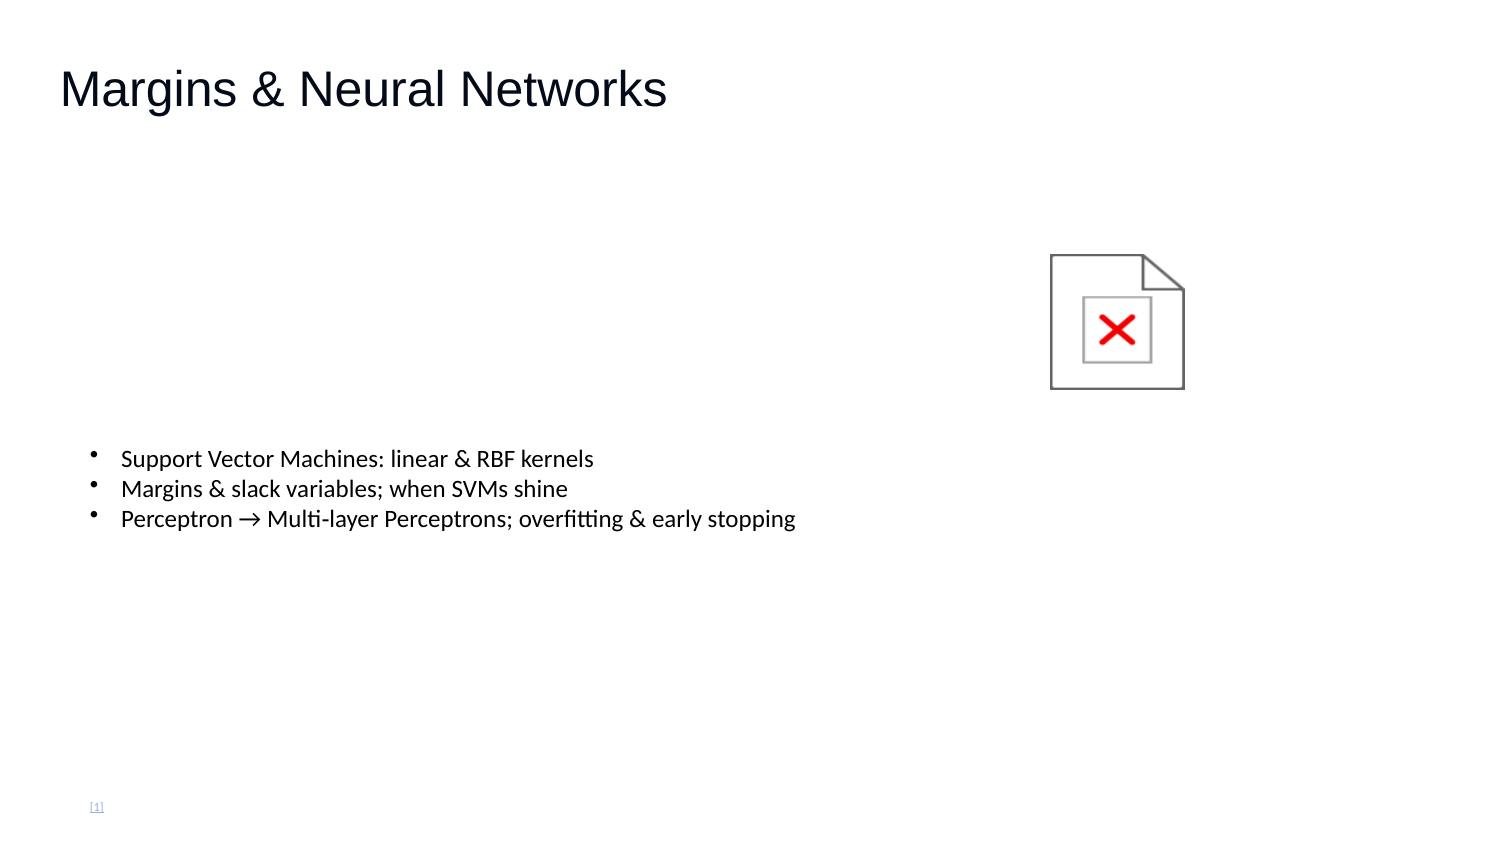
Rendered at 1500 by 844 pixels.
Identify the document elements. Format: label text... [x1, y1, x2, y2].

text_box Margins & Neural Networks [44, 45, 1455, 128]
text_box Support Vector Machines: linear & RBF kernels Margins & slack variables; when SVMs shine Perceptron → Multi‑layer Perceptrons; overfitting & early stopping [74, 224, 975, 750]
text_box [1] [74, 783, 1425, 829]
picture [1049, 254, 1185, 390]
